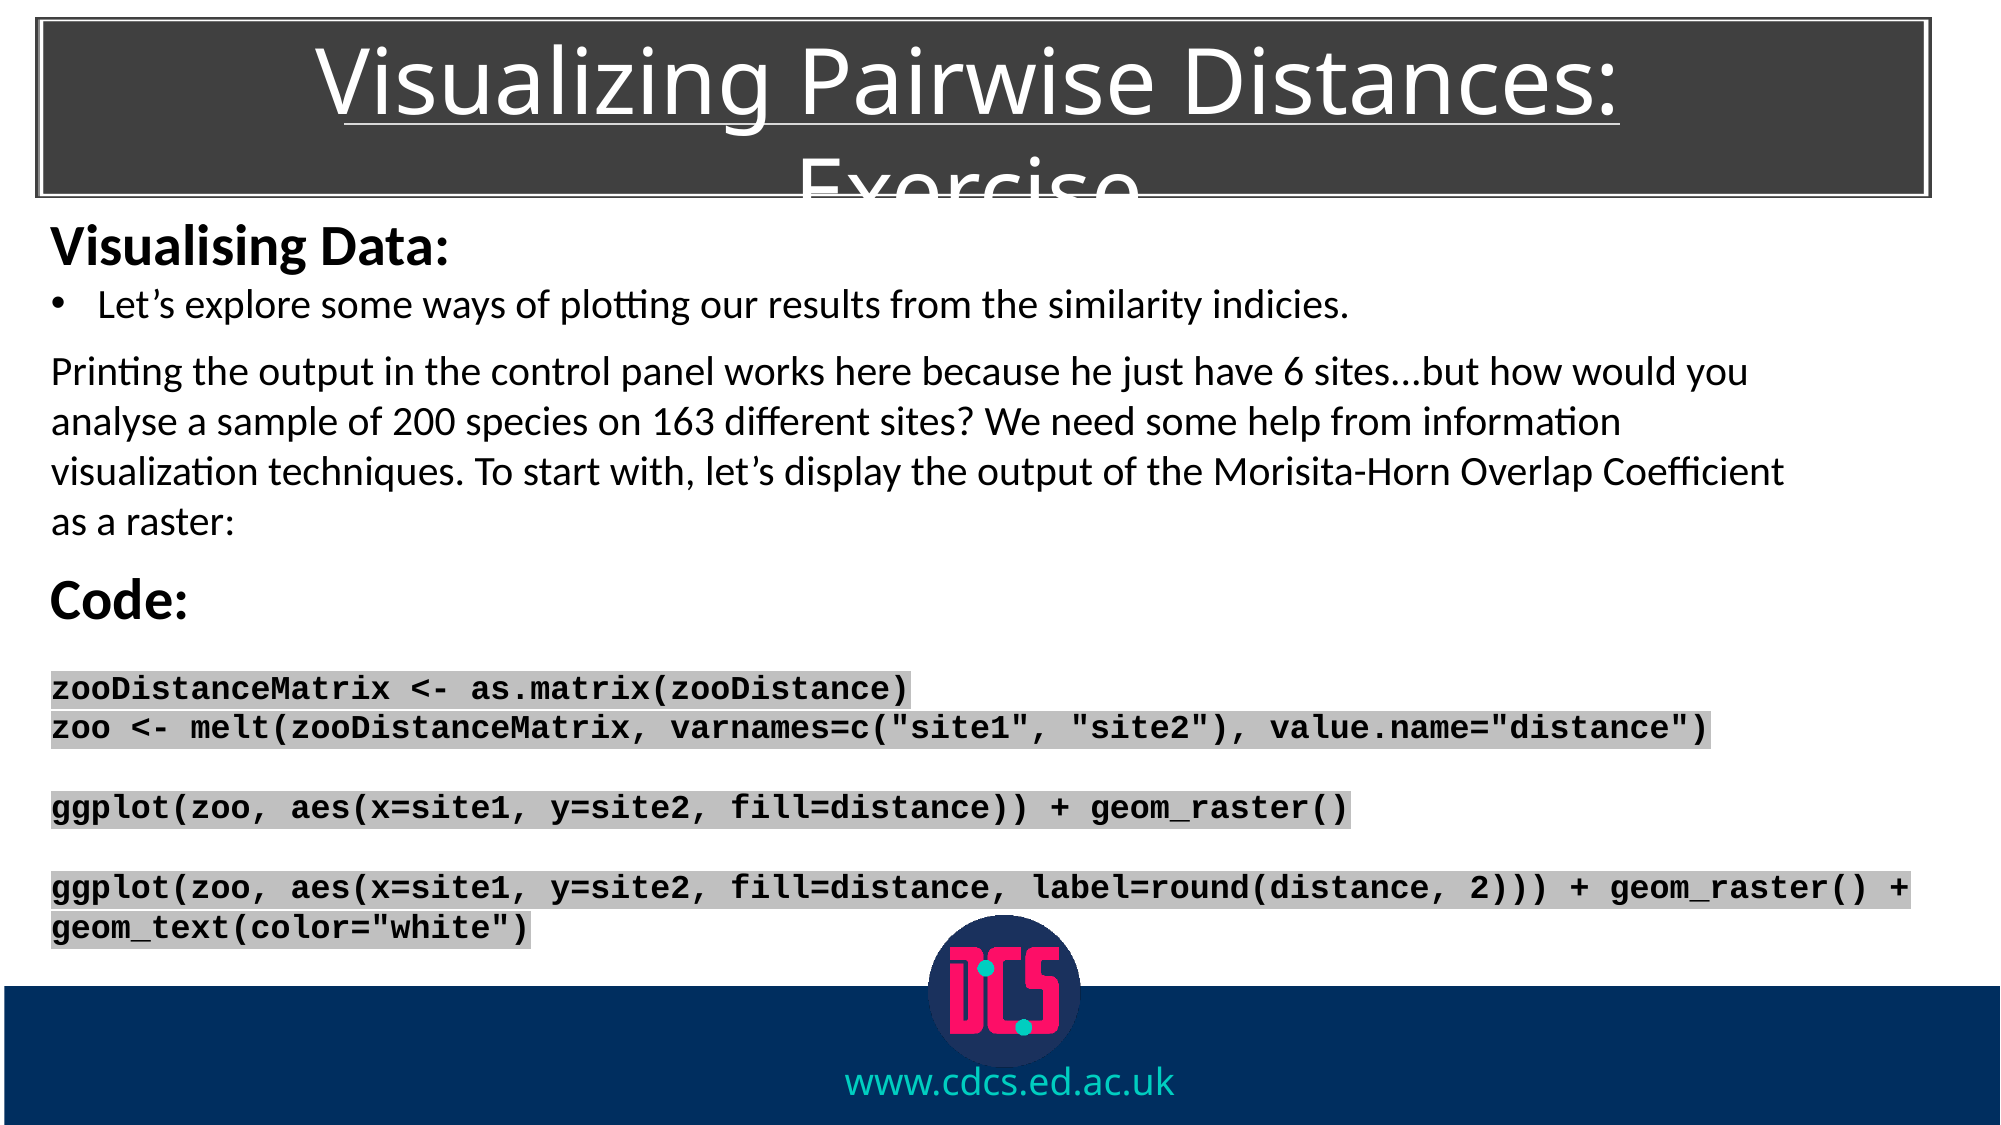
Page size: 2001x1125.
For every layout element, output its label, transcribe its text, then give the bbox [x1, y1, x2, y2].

text_box [3, 985, 2000, 1125]
text_box Visualising Data: Let’s explore some ways of plotting our results from the similarity indicies. [36, 204, 1902, 335]
text_box www.cdcs.ed.ac.uk [773, 1050, 1247, 1111]
picture [26, 13, 1939, 204]
picture [914, 901, 1094, 1081]
text_box Printing the output in the control panel works here because he just have 6 sites...but how would you analyse a sample of 200 species on 163 different sites? We need some help from information visualization techniques. To start with, let’s display the output of the Morisita-Horn Overlap Coefficient as a raster: [36, 336, 1824, 552]
text_box Code: zooDistanceMatrix <- as.matrix(zooDistance) zoo <- melt(zooDistanceMatrix, varnames=c("site1", "site2"), value.name="distance") ggplot(zoo, aes(x=site1, y=site2, fill=distance)) + geom_raster() ggplot(zoo, aes(x=site1, y=site2, fill=distance, label=round(distance, 2))) + geom_raster() + geom_text(color="white") [36, 553, 1949, 953]
